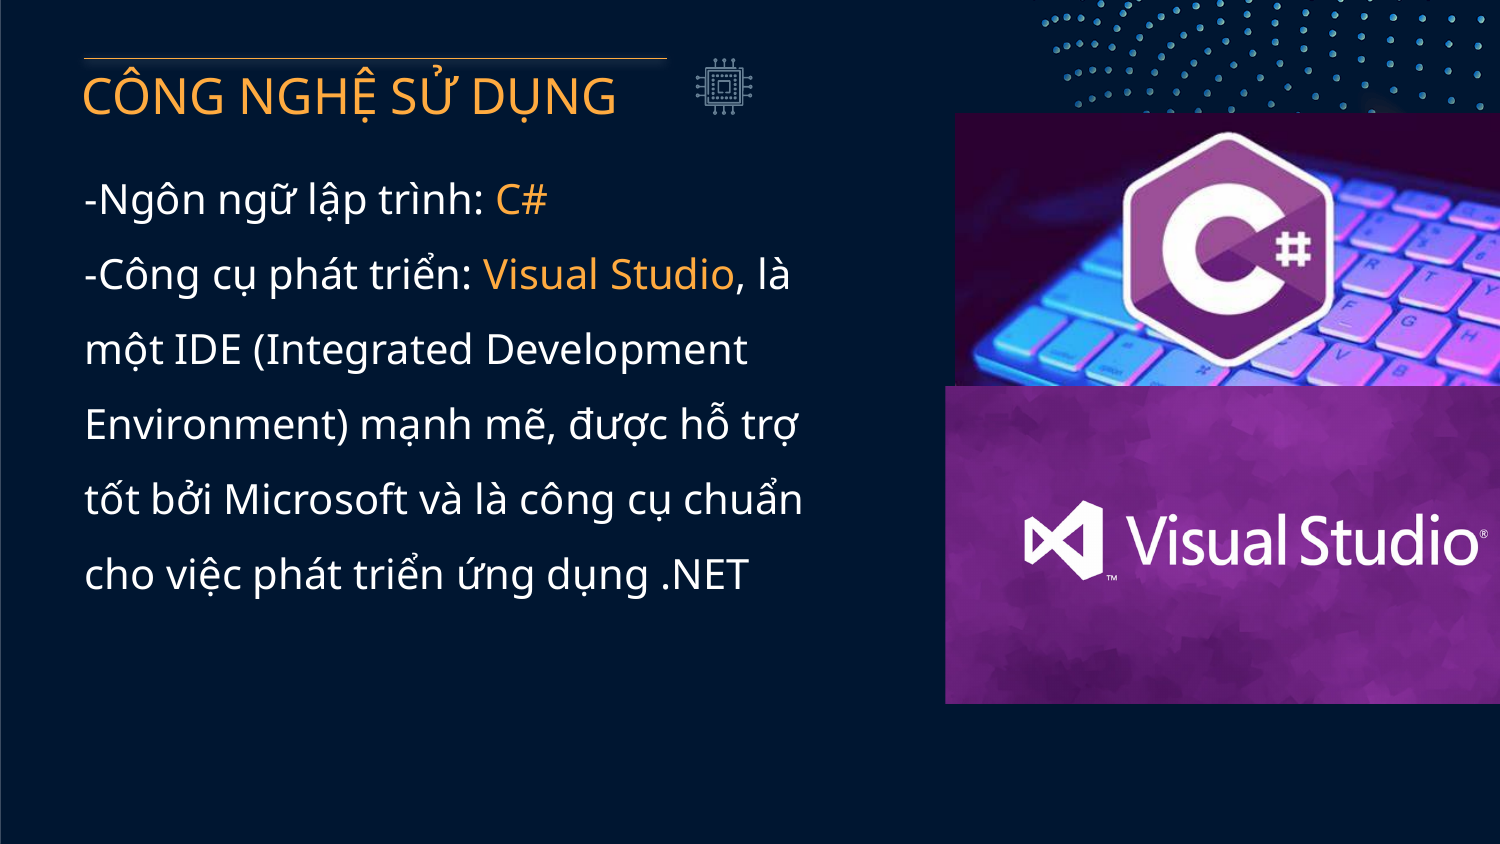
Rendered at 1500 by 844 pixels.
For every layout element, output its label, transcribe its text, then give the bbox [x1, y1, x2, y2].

text_box CÔNG NGHỆ SỬ DỤNG [66, 58, 753, 140]
text_box -Ngôn ngữ lập trình: C# -Công cụ phát triển: Visual Studio, là một IDE (Integrated Development Environment) mạnh mẽ, được hỗ trợ tốt bởi Microsoft và là công cụ chuẩn cho việc phát triển ứng dụng .NET [70, 140, 859, 655]
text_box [695, 57, 753, 116]
picture [0, 0, 1500, 844]
